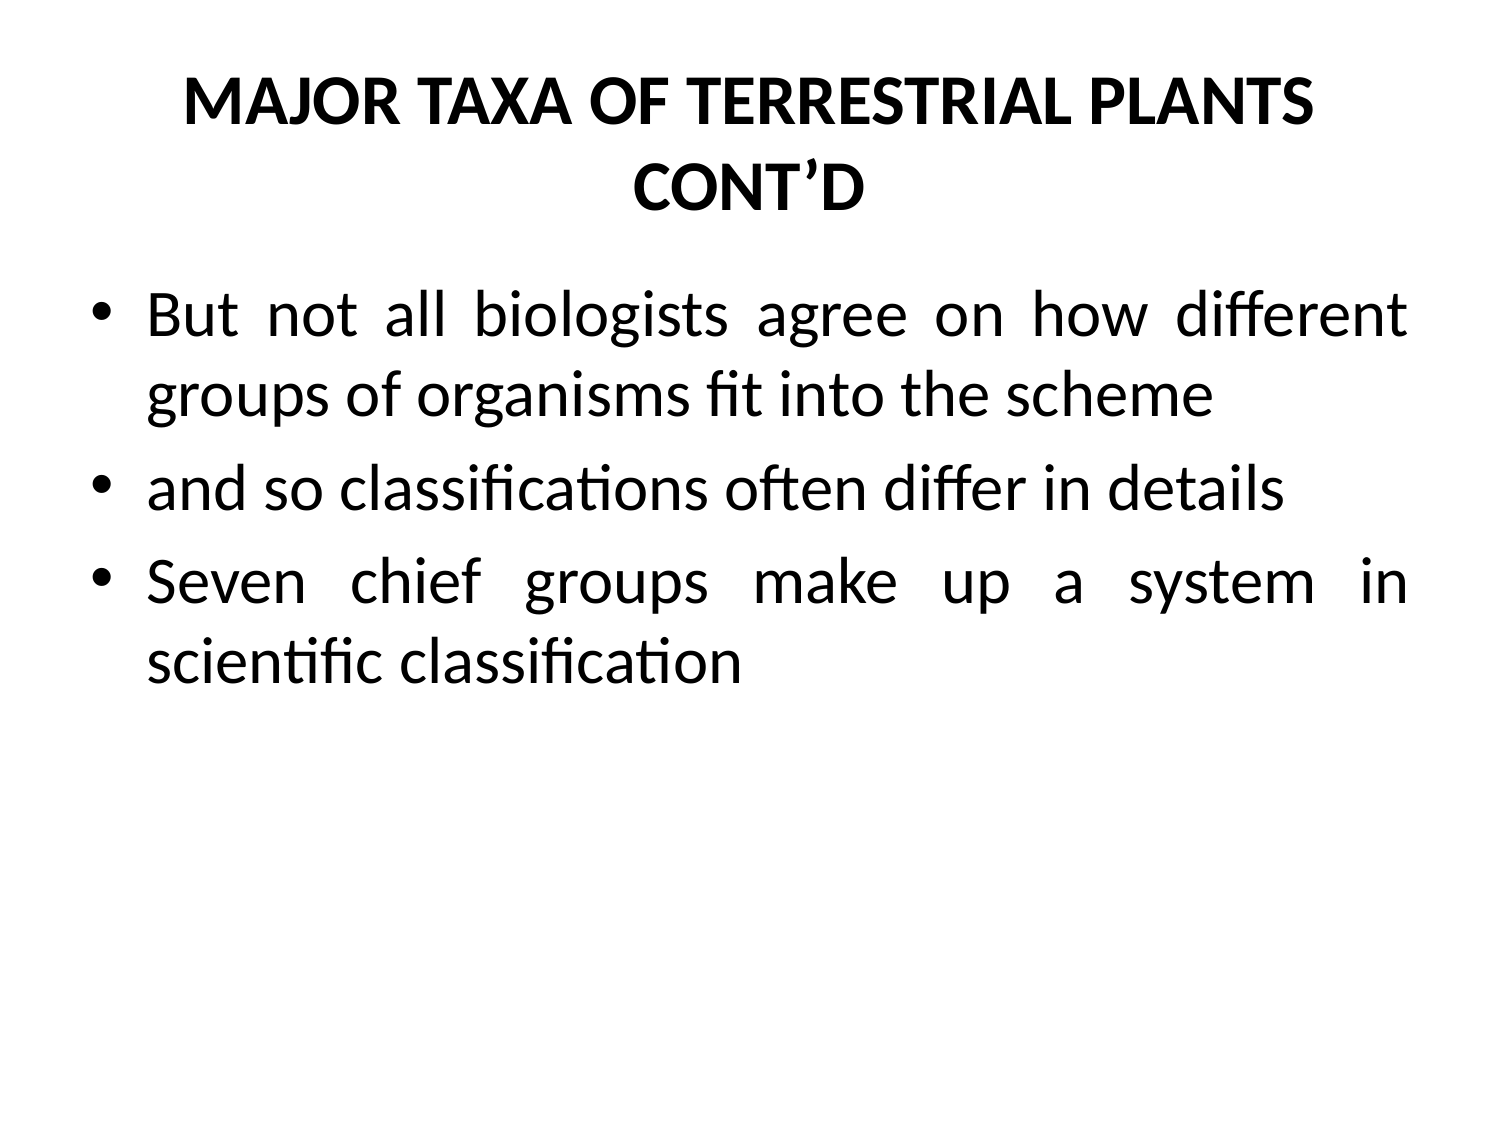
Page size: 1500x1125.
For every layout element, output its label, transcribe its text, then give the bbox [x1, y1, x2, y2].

title MAJOR TAXA OF TERRESTRIAL PLANTS CONT’D [75, 45, 1425, 233]
list But not all biologists agree on how different groups of organisms fit into the scheme and so classifications often differ in details Seven chief groups make up a system in scientific classification [75, 262, 1425, 1005]
